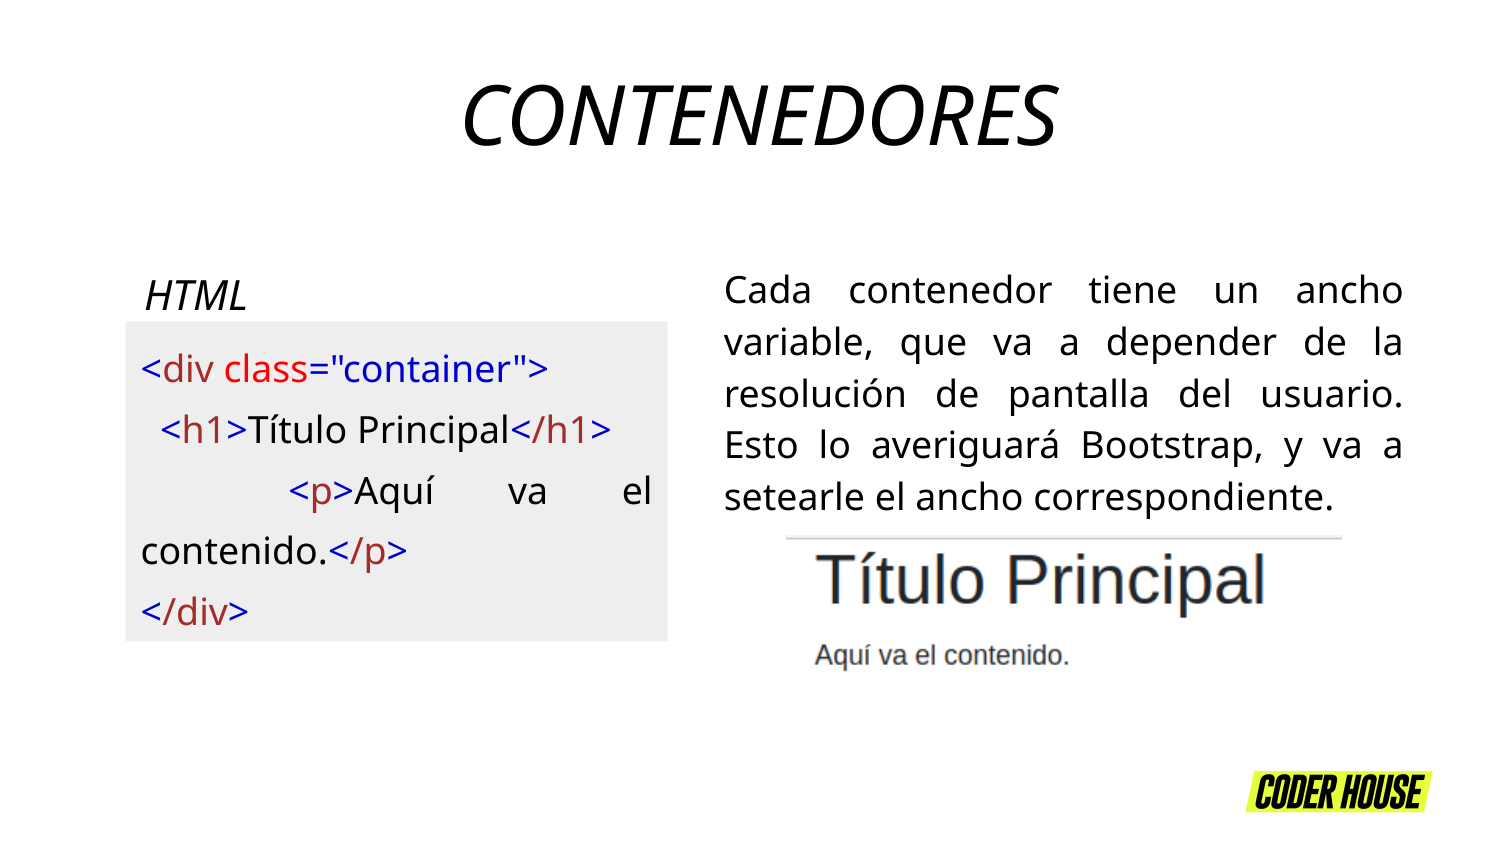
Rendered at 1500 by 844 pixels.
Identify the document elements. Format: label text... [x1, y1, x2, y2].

picture [786, 534, 1437, 819]
text_box CONTENEDORES [114, 32, 1404, 147]
text_box Cada contenedor tiene un ancho variable, que va a depender de la resolución de pantalla del usuario. Esto lo averiguará Bootstrap, y va a setearle el ancho correspondiente. [708, 244, 1420, 496]
text_box <div class="container"> <h1>Título Principal</h1> <p>Aquí va el contenido.</p> </div> [125, 321, 668, 642]
text_box HTML [129, 274, 665, 321]
